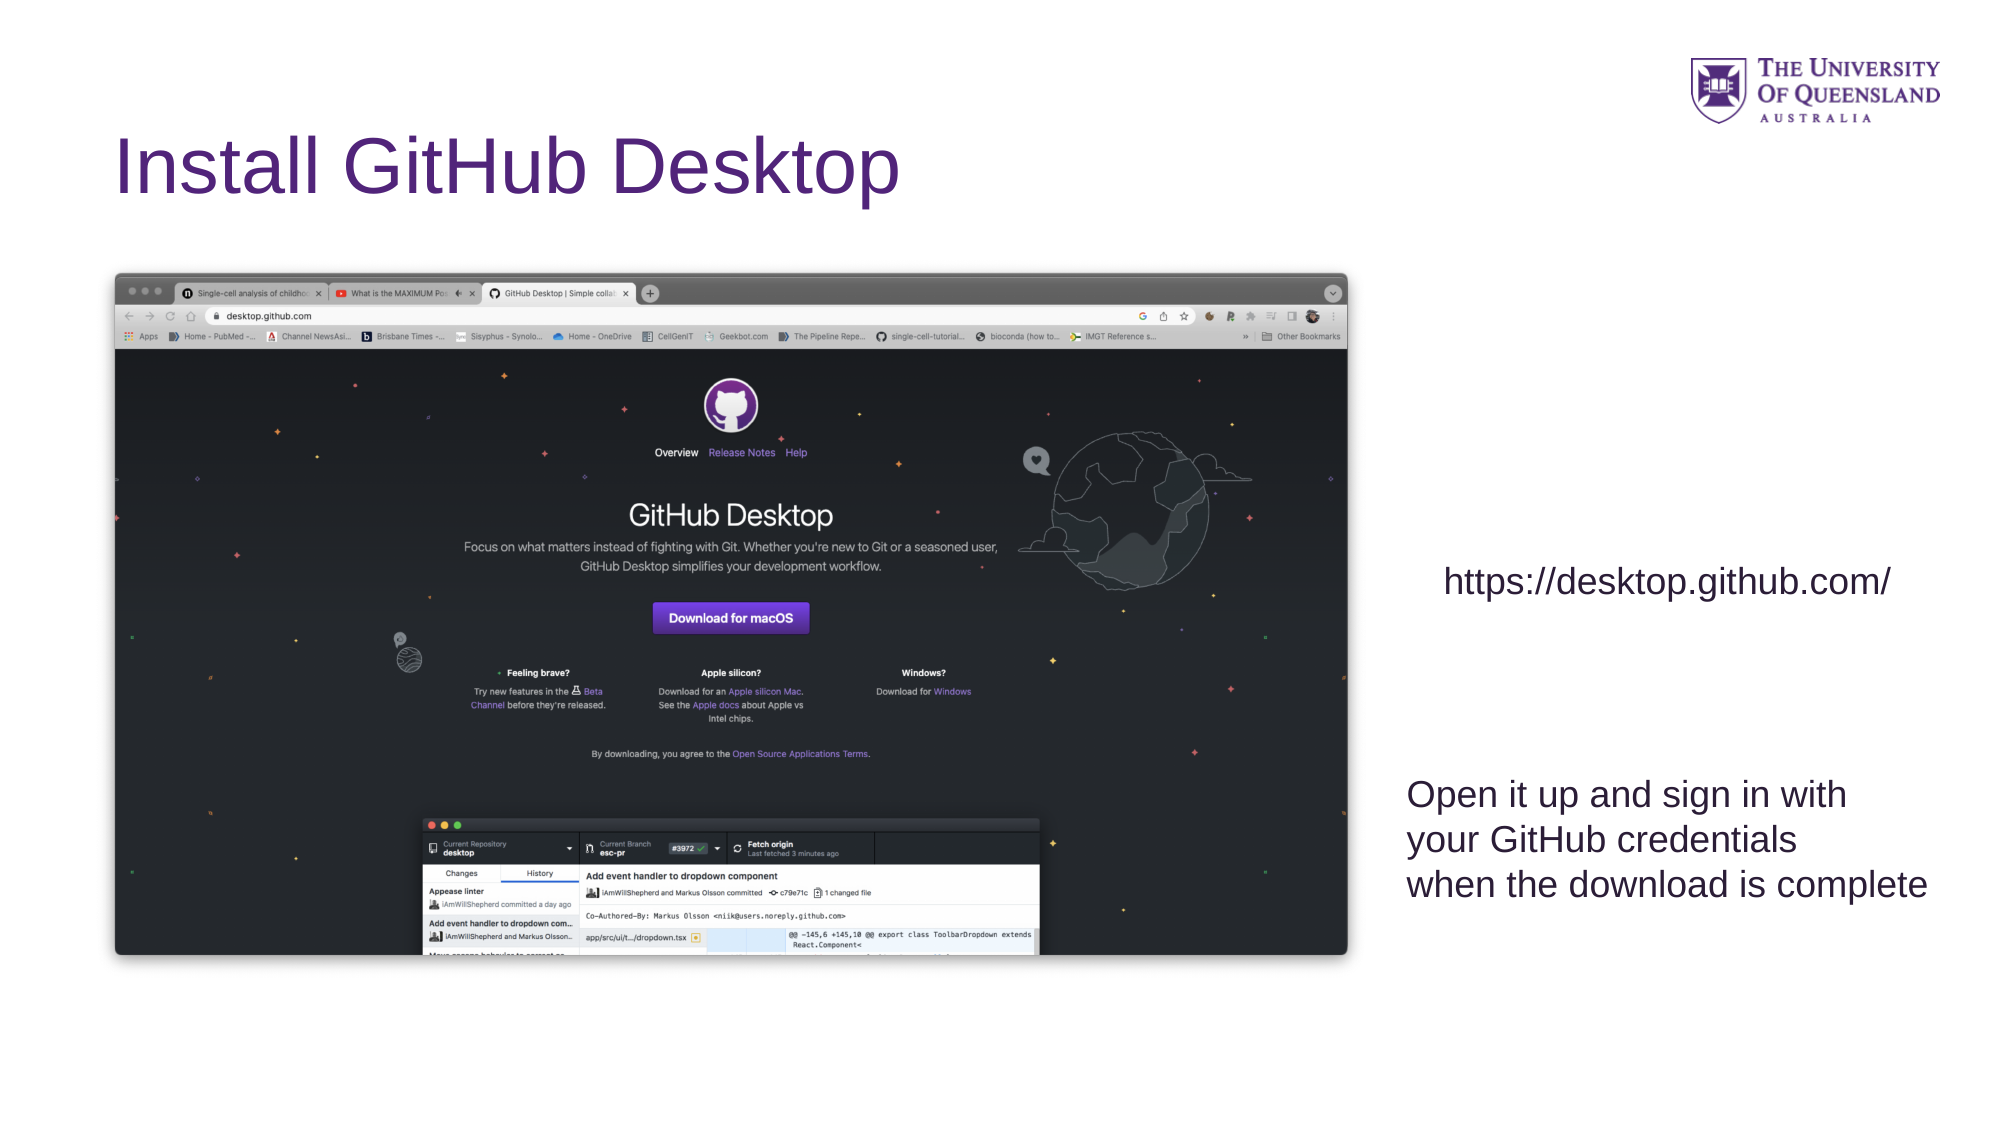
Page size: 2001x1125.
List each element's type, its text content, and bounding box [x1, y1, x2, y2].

text_box https://desktop.github.com/ [1428, 549, 1907, 610]
text_box Open it up and sign in with your GitHub credentials when the download is complete [1391, 762, 1944, 913]
title Install GitHub Desktop [114, 125, 1685, 203]
picture [1691, 58, 1940, 124]
picture [93, 256, 1369, 982]
